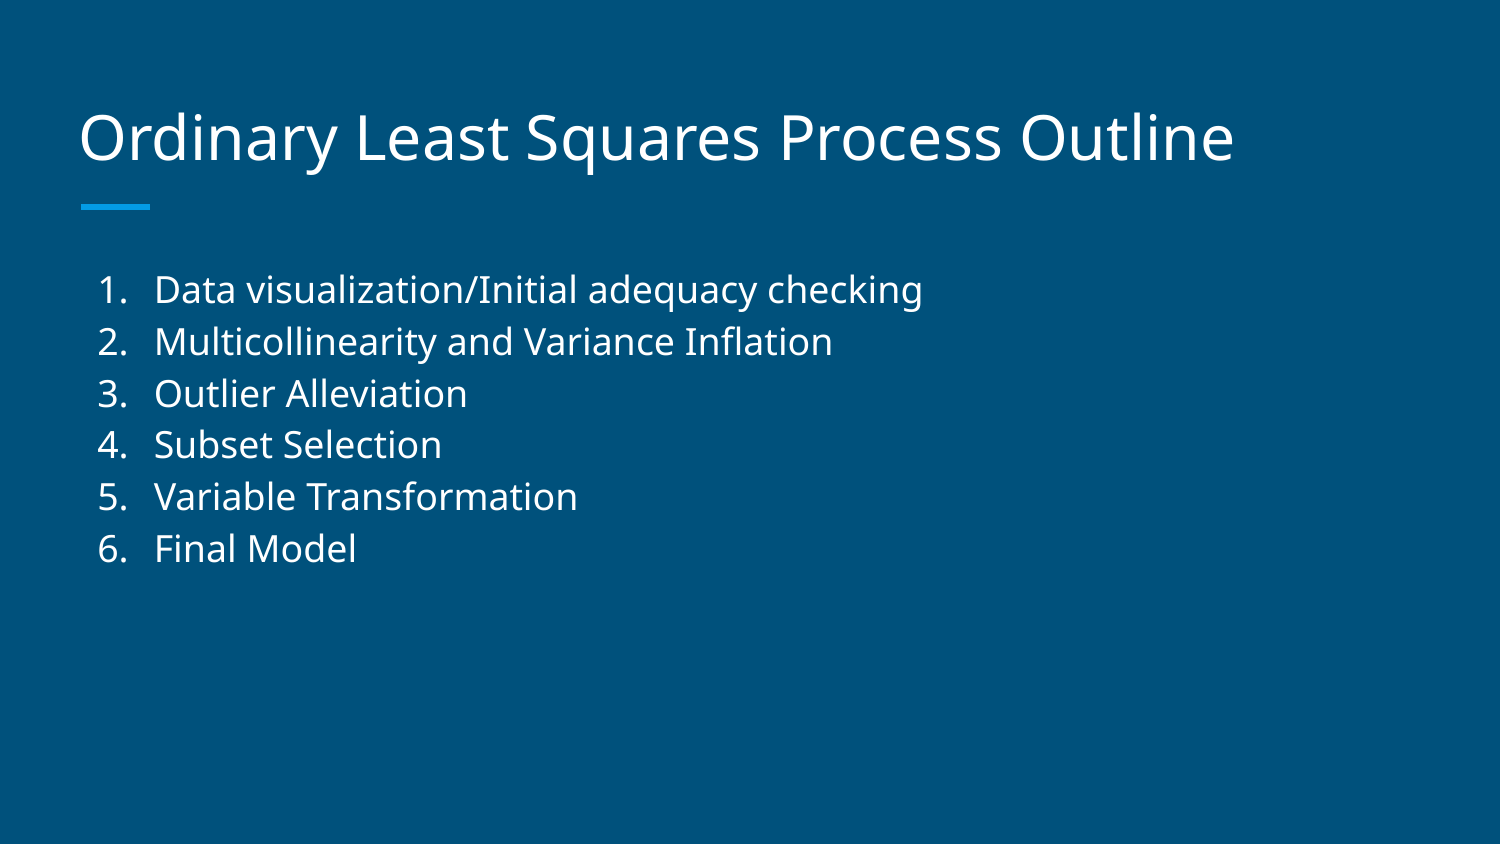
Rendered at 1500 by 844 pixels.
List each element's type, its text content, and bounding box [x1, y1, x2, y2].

title Ordinary Least Squares Process Outline [63, 75, 1437, 188]
list Data visualization/Initial adequacy checking Multicollinearity and Variance Inflation Outlier Alleviation Subset Selection Variable Transformation Final Model [63, 244, 1437, 750]
